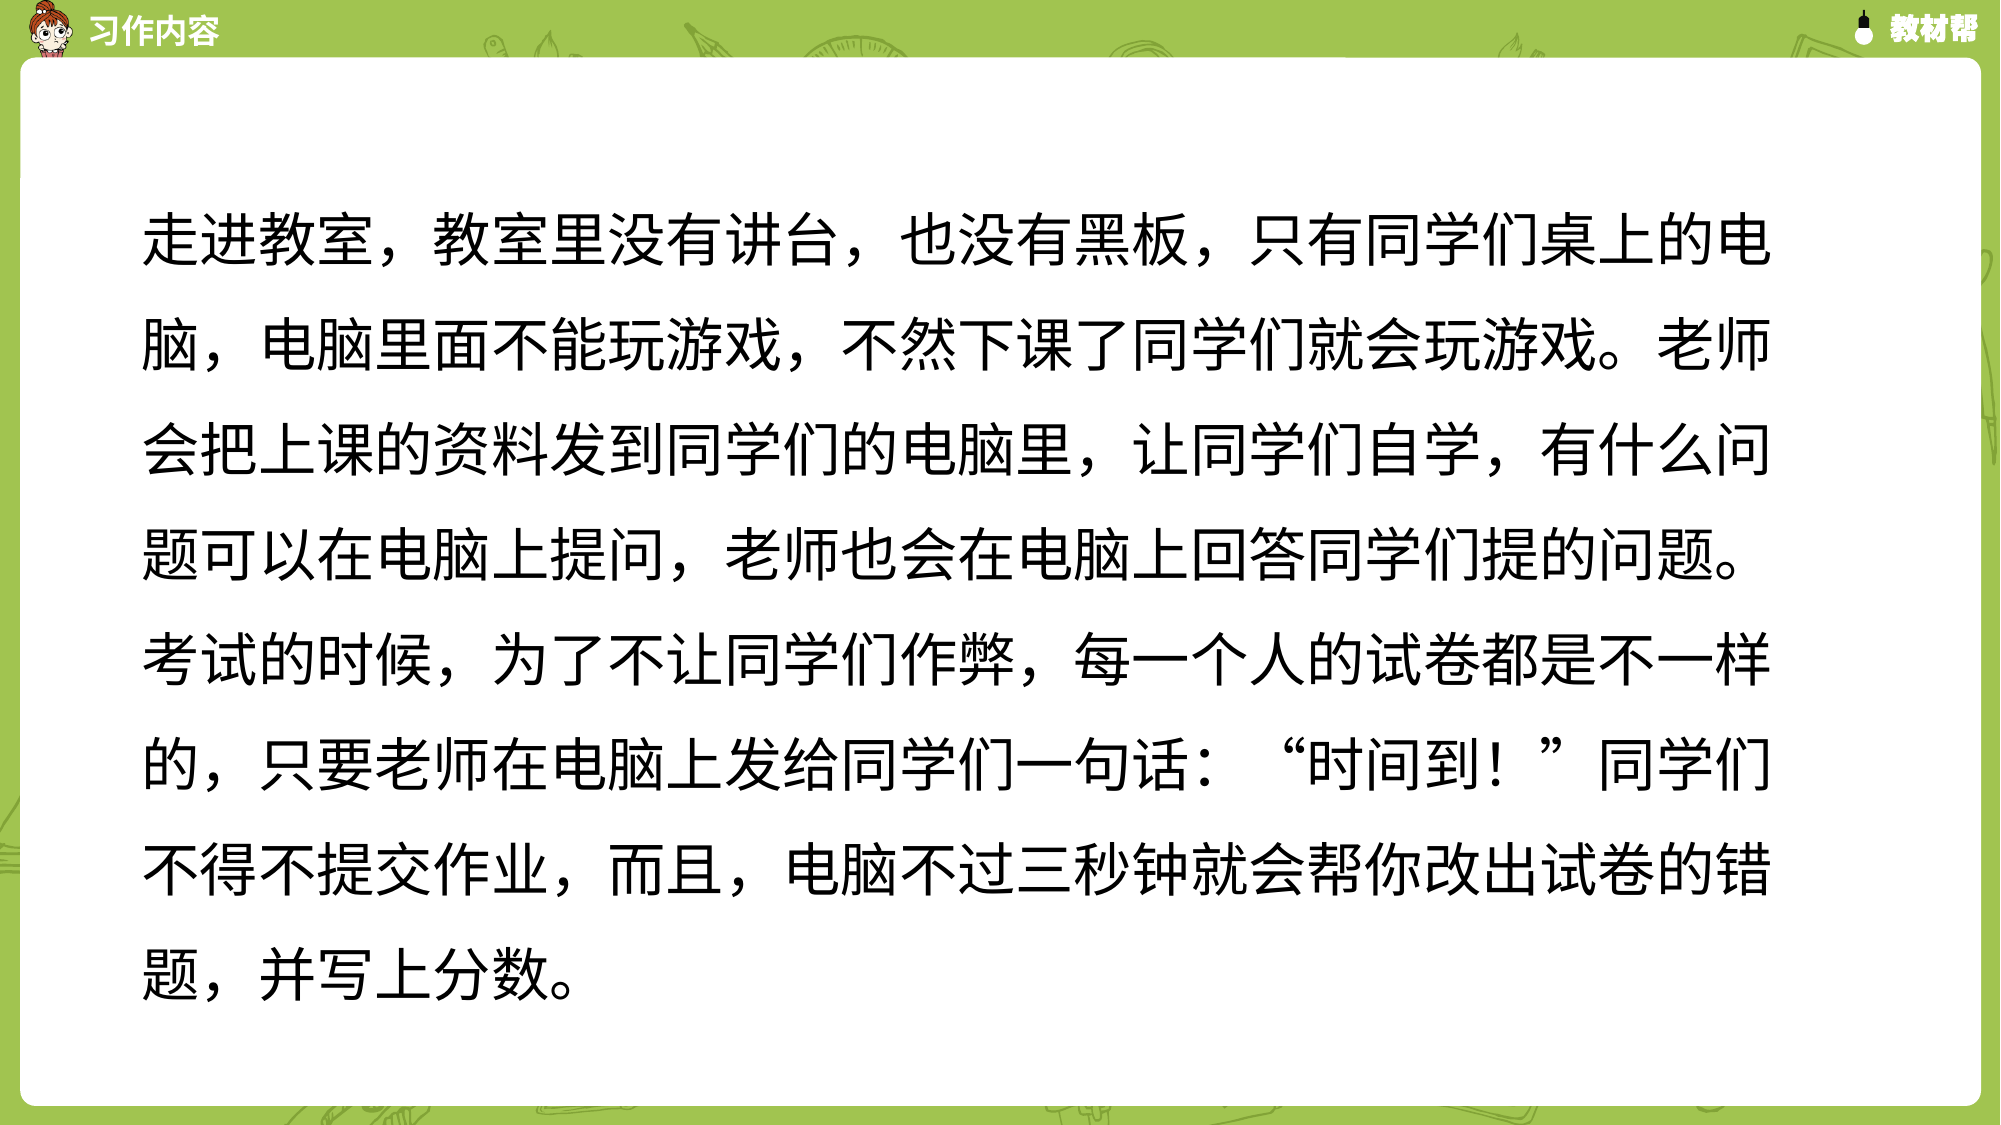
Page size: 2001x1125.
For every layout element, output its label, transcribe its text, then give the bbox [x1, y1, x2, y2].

text_box 走进教室，教室里没有讲台，也没有黑板，只有同学们桌上的电脑，电脑里面不能玩游戏，不然下课了同学们就会玩游戏。老师会把上课的资料发到同学们的电脑里，让同学们自学，有什么问题可以在电脑上提问，老师也会在电脑上回答同学们提的问题。考试的时候，为了不让同学们作弊，每一个人的试卷都是不一样的，只要老师在电脑上发给同学们一句话：“时间到！”同学们不得不提交作业，而且，电脑不过三秒钟就会帮你改出试卷的错题，并写上分数。 [126, 91, 1835, 1016]
picture [28, 0, 82, 59]
